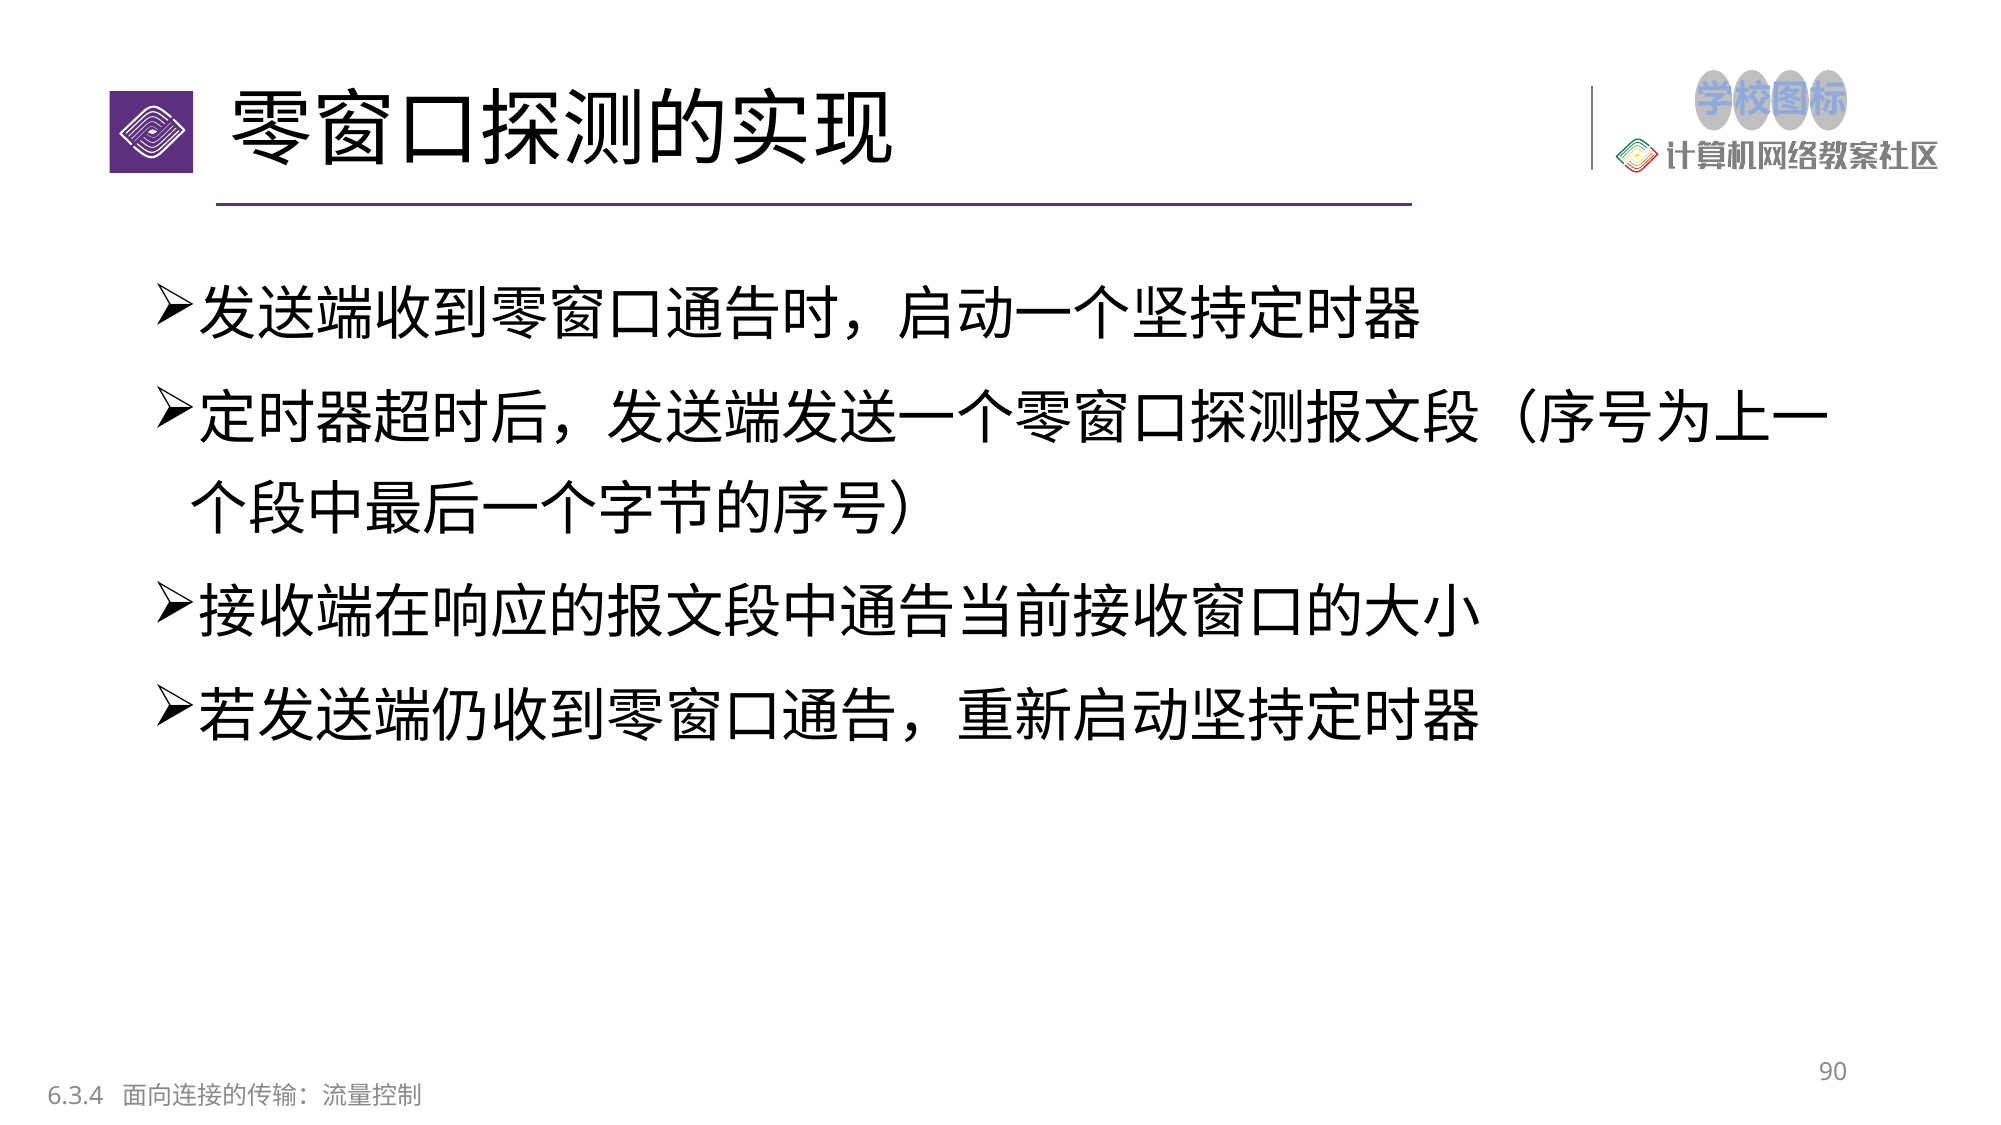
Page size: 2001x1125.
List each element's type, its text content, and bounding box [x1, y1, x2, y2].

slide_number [32, 1064, 508, 1125]
list 发送端收到零窗口通告时，启动一个坚持定时器 定时器超时后，发送端发送一个零窗口探测报文段（序号为上一个段中最后一个字节的序号） 接收端在响应的报文段中通告当前接收窗口的大小 若发送端仍收到零窗口通告，重新启动坚持定时器 [137, 247, 1863, 1001]
title 零窗口探测的实现 [214, 59, 1564, 205]
slide_number 90 [1412, 1042, 1863, 1103]
